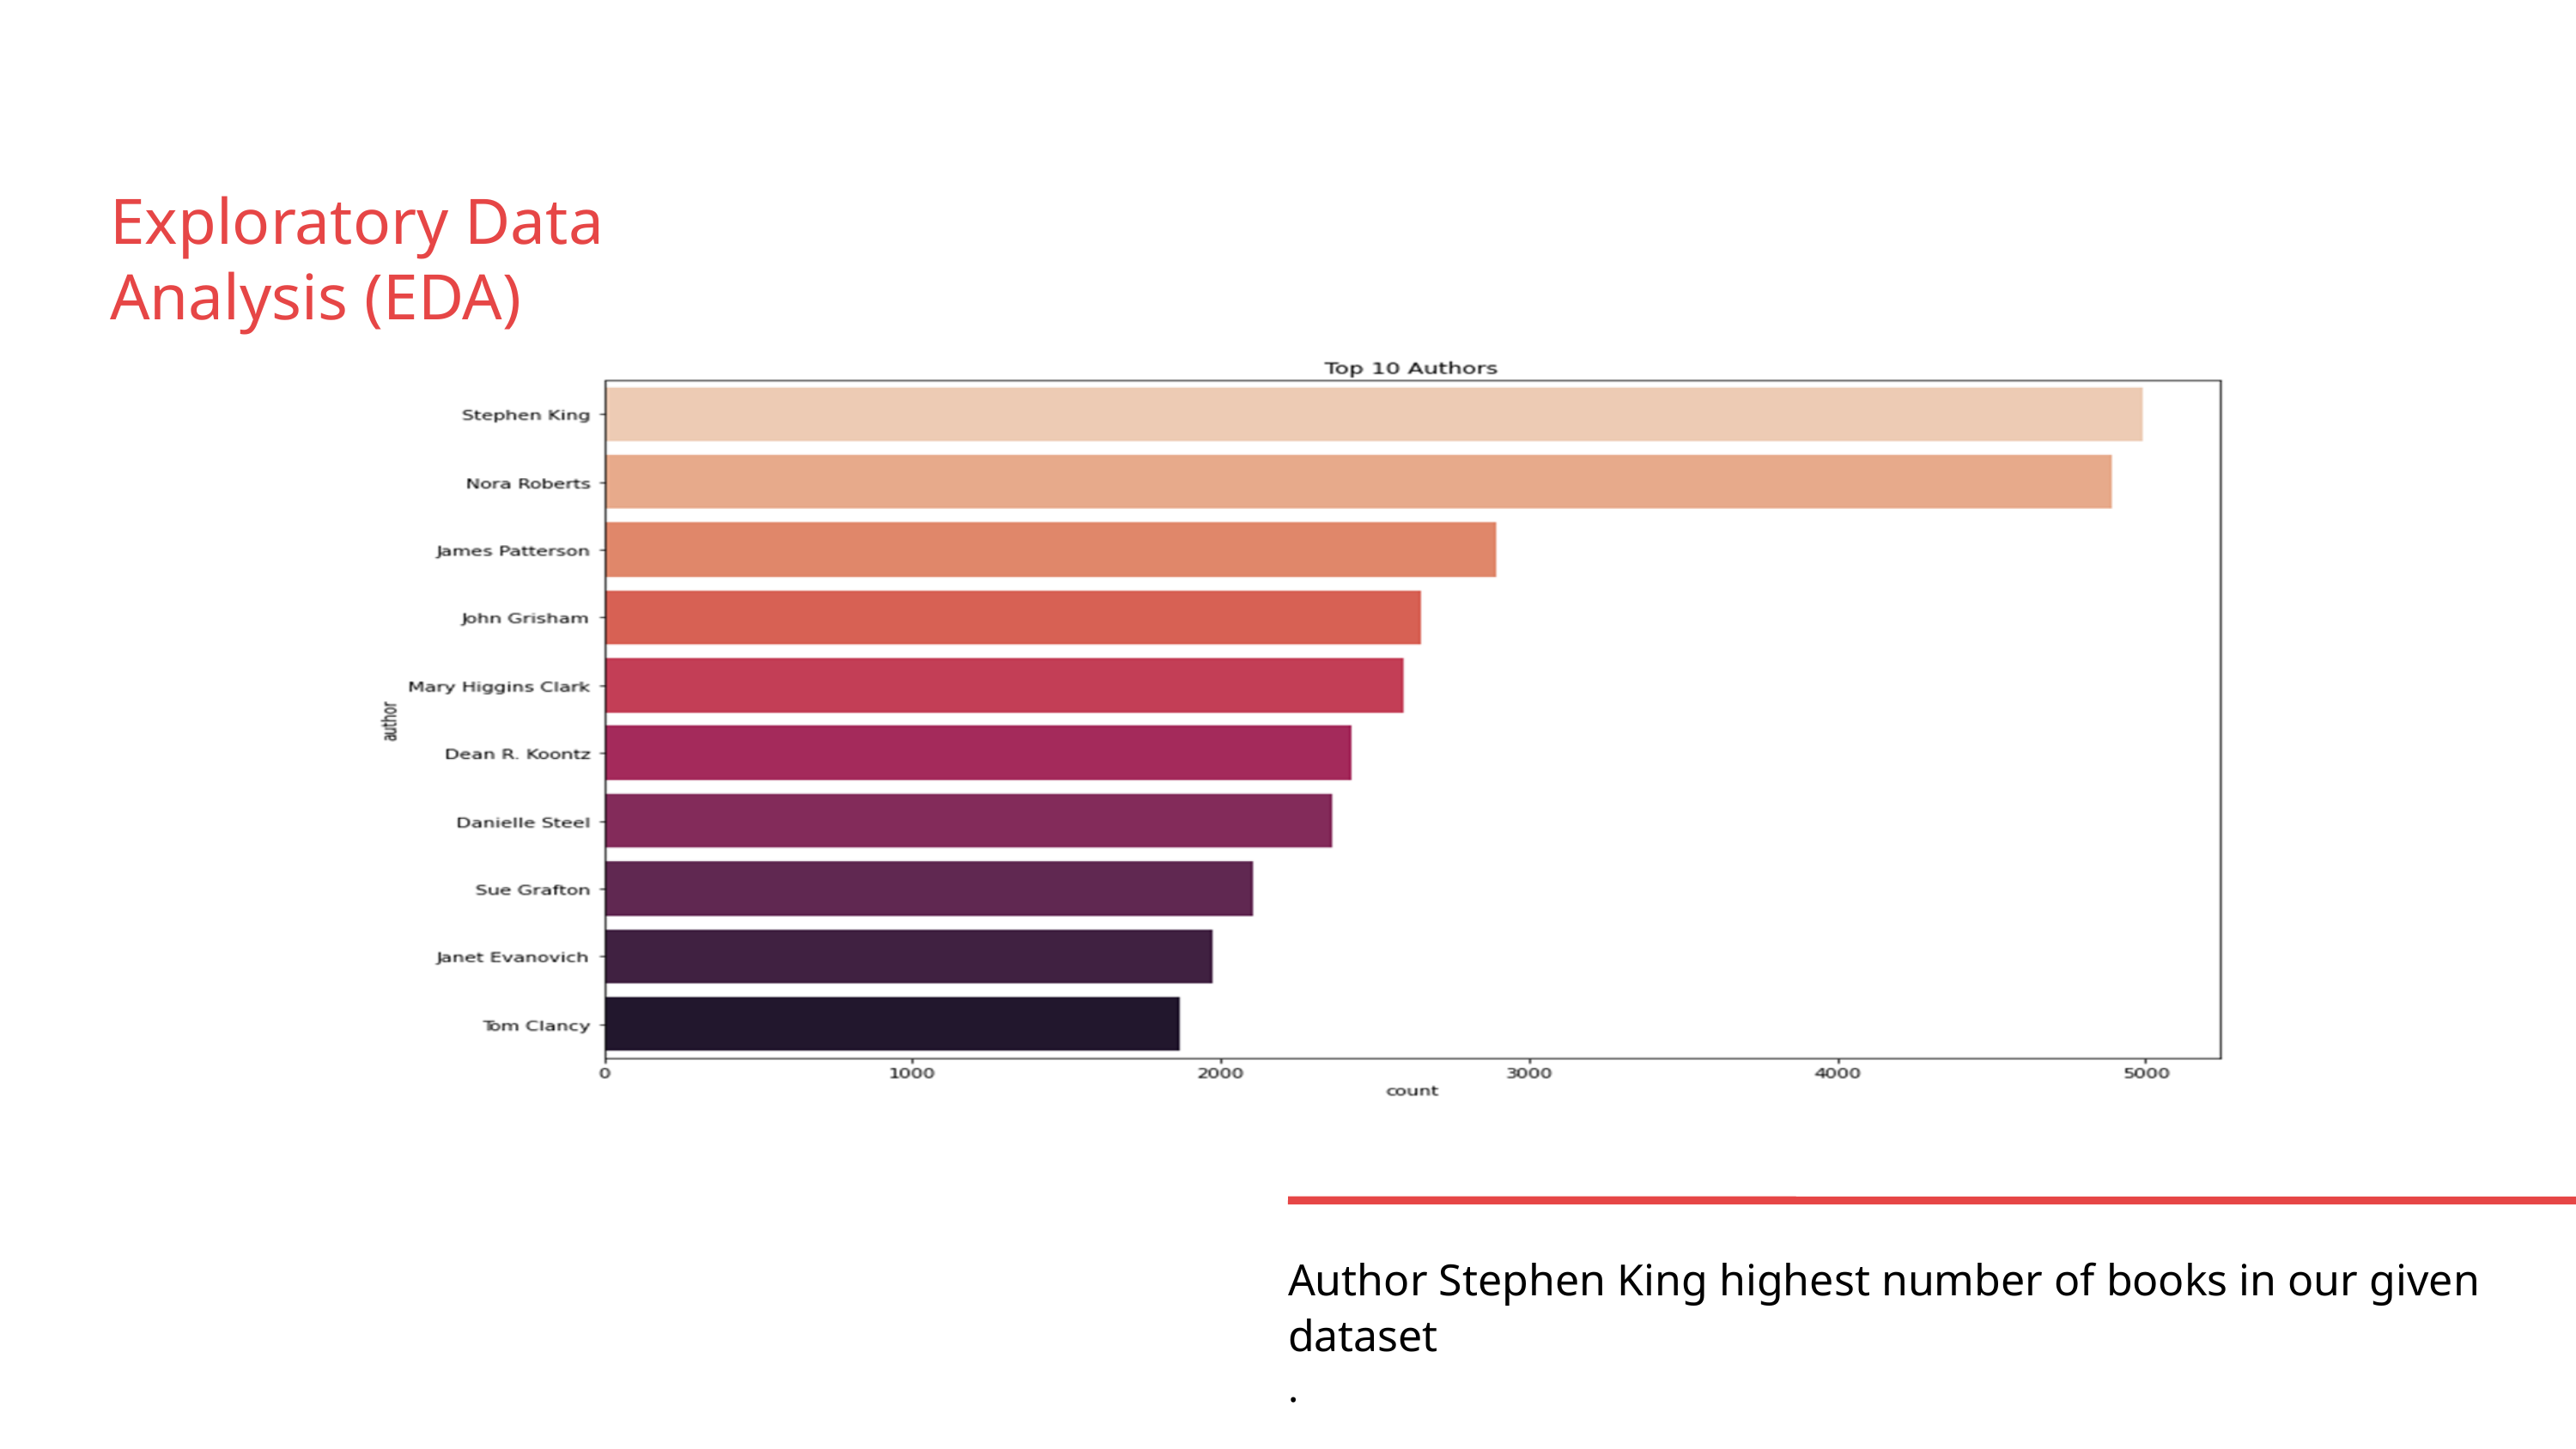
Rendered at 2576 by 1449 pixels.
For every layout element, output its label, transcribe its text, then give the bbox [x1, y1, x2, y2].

text_box Author Stephen King highest number of books in our given dataset . [1288, 1249, 2576, 1411]
picture [368, 352, 2233, 1106]
text_box Exploratory Data Analysis (EDA) [110, 181, 713, 440]
